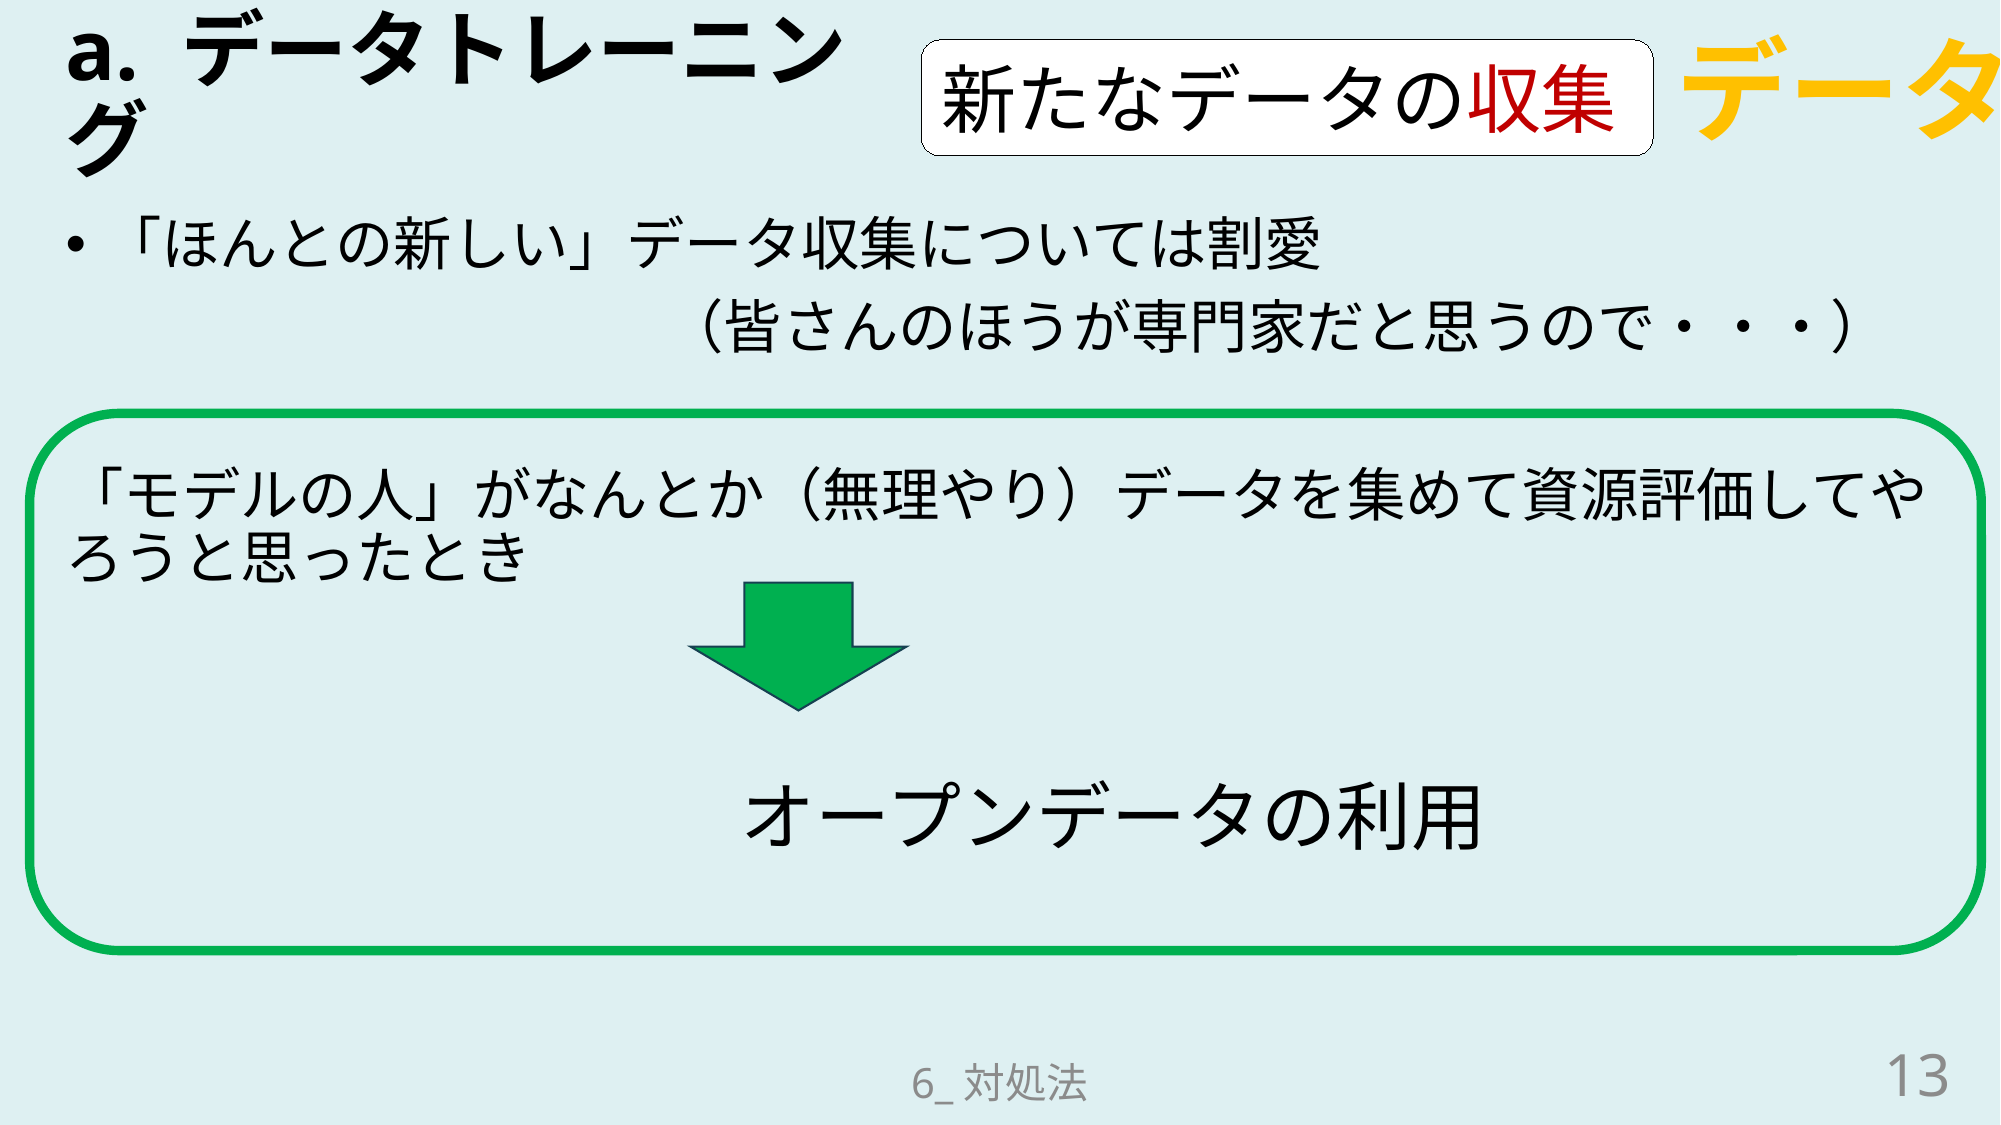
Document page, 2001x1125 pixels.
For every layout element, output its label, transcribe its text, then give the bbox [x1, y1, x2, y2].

list 「ほんとの新しい」データ収集については割愛 （皆さんのほうが専門家だと思うので・・・） 「モデルの人」がなんとか（無理やり）データを集めて資源評価してやろうと思ったとき オープンデータの利用 [50, 915, 1966, 1043]
title a. データトレーニング [50, 15, 907, 182]
text_box データ [1661, 13, 2000, 163]
text_box [28, 412, 1983, 952]
footer 6_対処法 [662, 1052, 1338, 1112]
list 「ほんとの新しい」データ収集については割愛 （皆さんのほうが専門家だと思うので・・・） 「モデルの人」がなんとか（無理やり）データを集めて資源評価してやろうと思ったとき オープンデータの利用 [50, 207, 1966, 449]
slide_number 13 [1412, 1043, 1966, 1112]
text_box 新たなデータの収集 [921, 39, 1654, 156]
